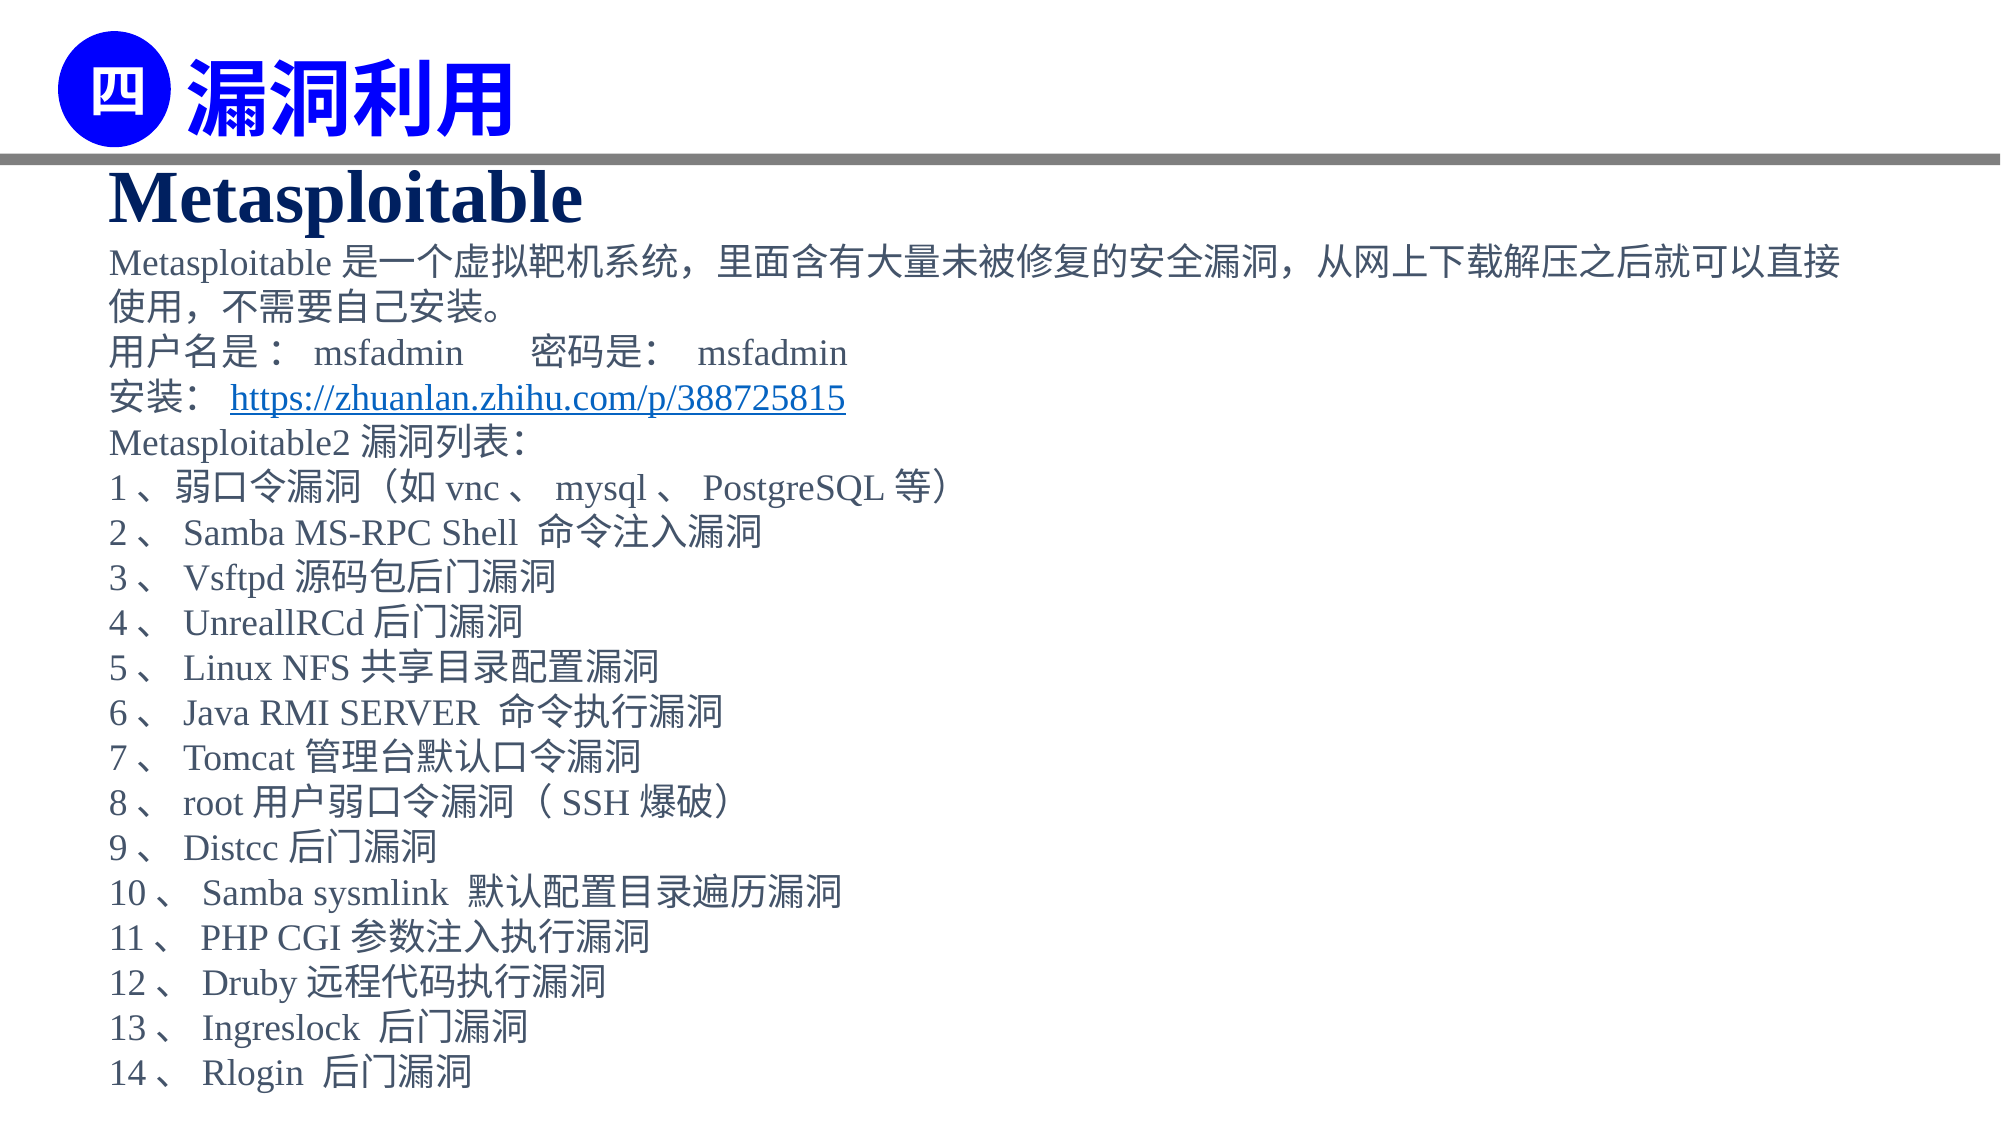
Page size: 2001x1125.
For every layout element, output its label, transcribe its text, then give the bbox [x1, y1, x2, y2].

text_box Metasploitable Metasploitable是一个虚拟靶机系统，里面含有大量未被修复的安全漏洞，从网上下载解压之后就可以直接使用，不需要自己安装。 用户名是 ：msfadmin 密码是： msfadmin 安装：https://zhuanlan.zhihu.com/p/388725815 Metasploitable2漏洞列表： 1、弱口令漏洞（如vnc、mysql、PostgreSQL等） 2、Samba MS-RPC Shell 命令注入漏洞 3、Vsftpd源码包后门漏洞 4、UnreallRCd后门漏洞 5、Linux NFS共享目录配置漏洞 6、Java RMI SERVER 命令执行漏洞 7、Tomcat管理台默认口令漏洞 8、root用户弱口令漏洞（SSH爆破） 9、Distcc后门漏洞 10、Samba sysmlink 默认配置目录遍历漏洞 11、PHP CGI参数注入执行漏洞 12、Druby远程代码执行漏洞 13、Ingreslock 后门漏洞 14、Rlogin 后门漏洞 [94, 140, 1863, 1101]
